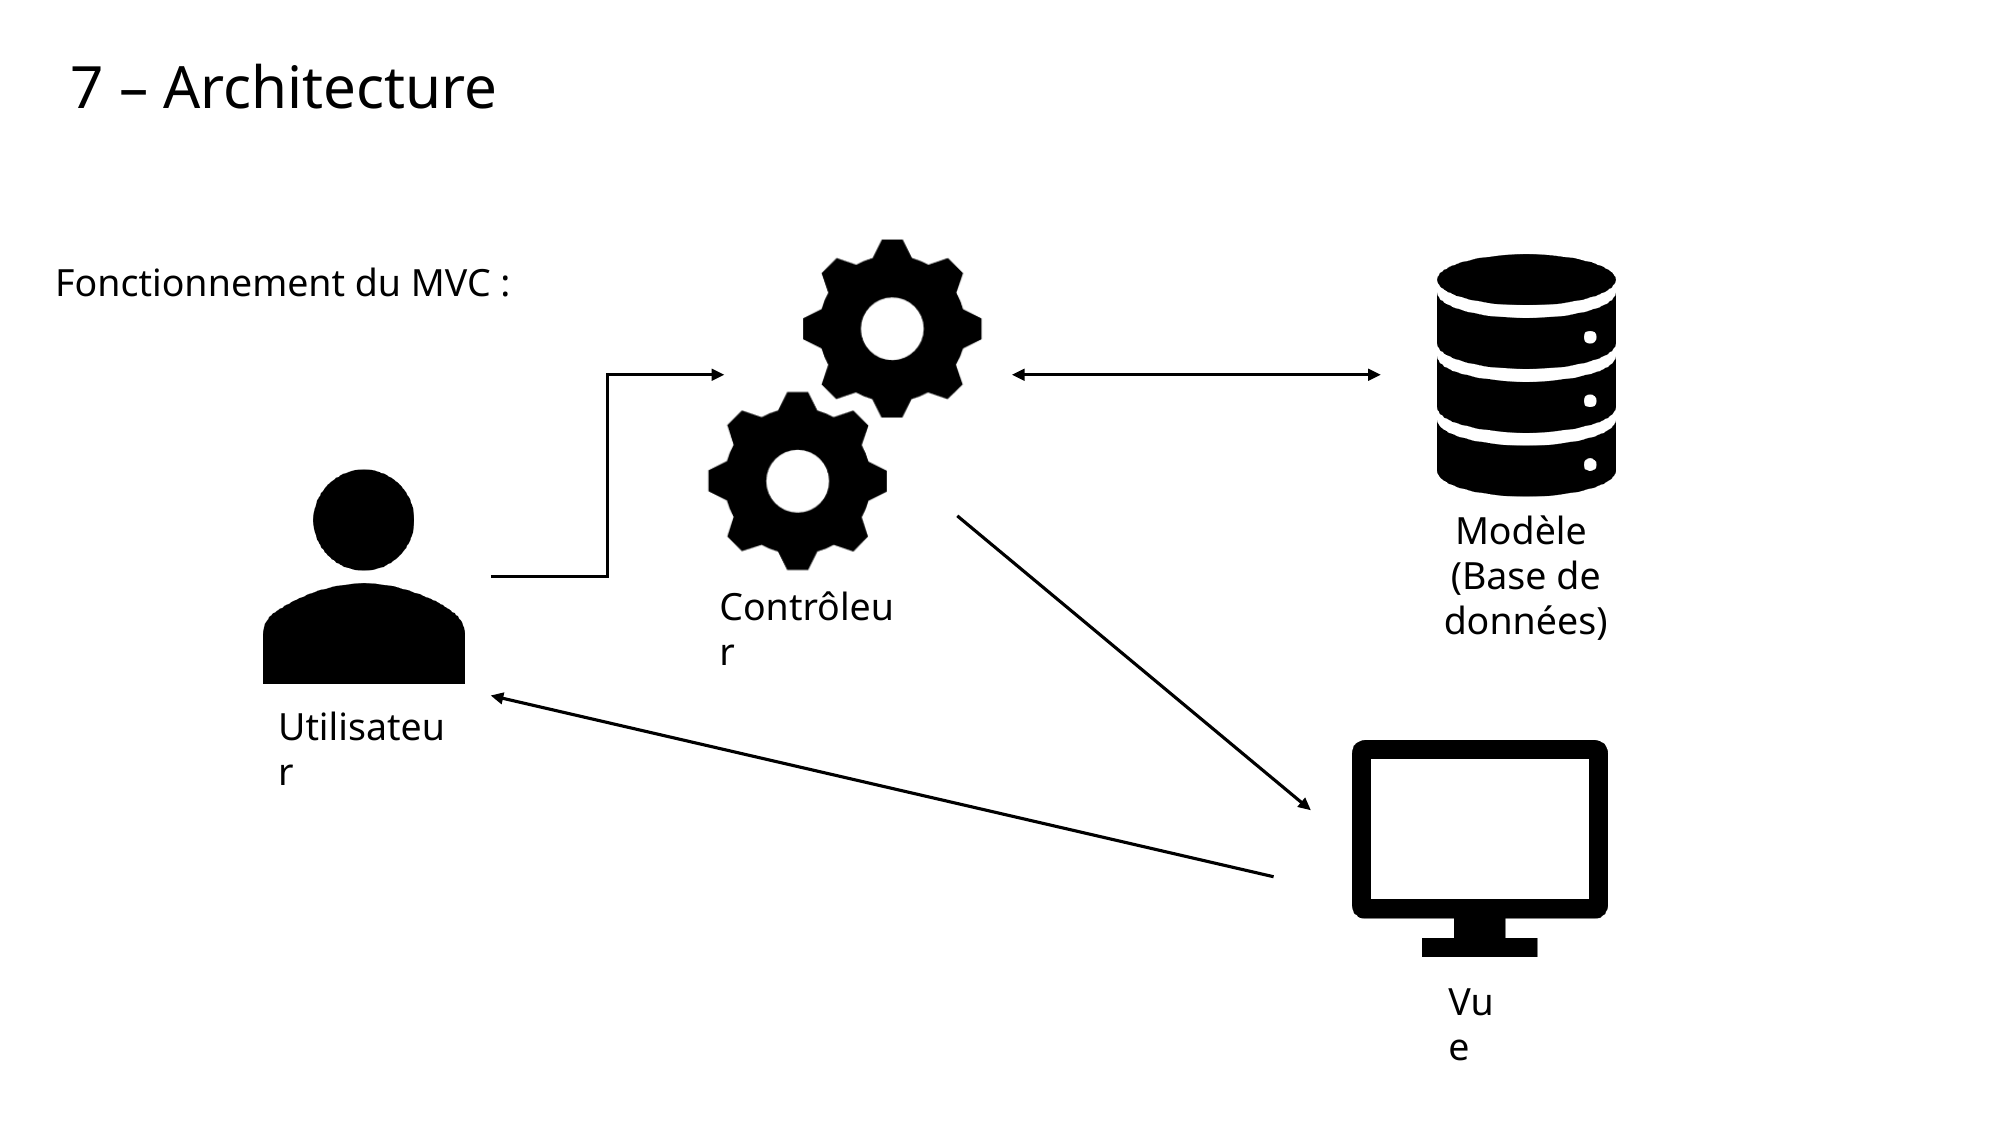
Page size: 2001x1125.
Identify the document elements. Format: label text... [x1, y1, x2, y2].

picture [644, 204, 1046, 607]
text_box Modèle (Base de données) [1359, 499, 1692, 650]
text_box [490, 374, 725, 577]
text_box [490, 695, 1275, 878]
picture [1372, 221, 1679, 528]
text_box Utilisateur [263, 728, 464, 801]
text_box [956, 515, 1312, 811]
text_box Fonctionnement du MVC : [40, 251, 526, 312]
text_box Contrôleur [704, 607, 912, 681]
text_box Vue [1433, 1002, 1526, 1076]
picture [212, 425, 515, 728]
picture [1326, 695, 1633, 1002]
text_box 7 – Architecture [56, 42, 848, 128]
